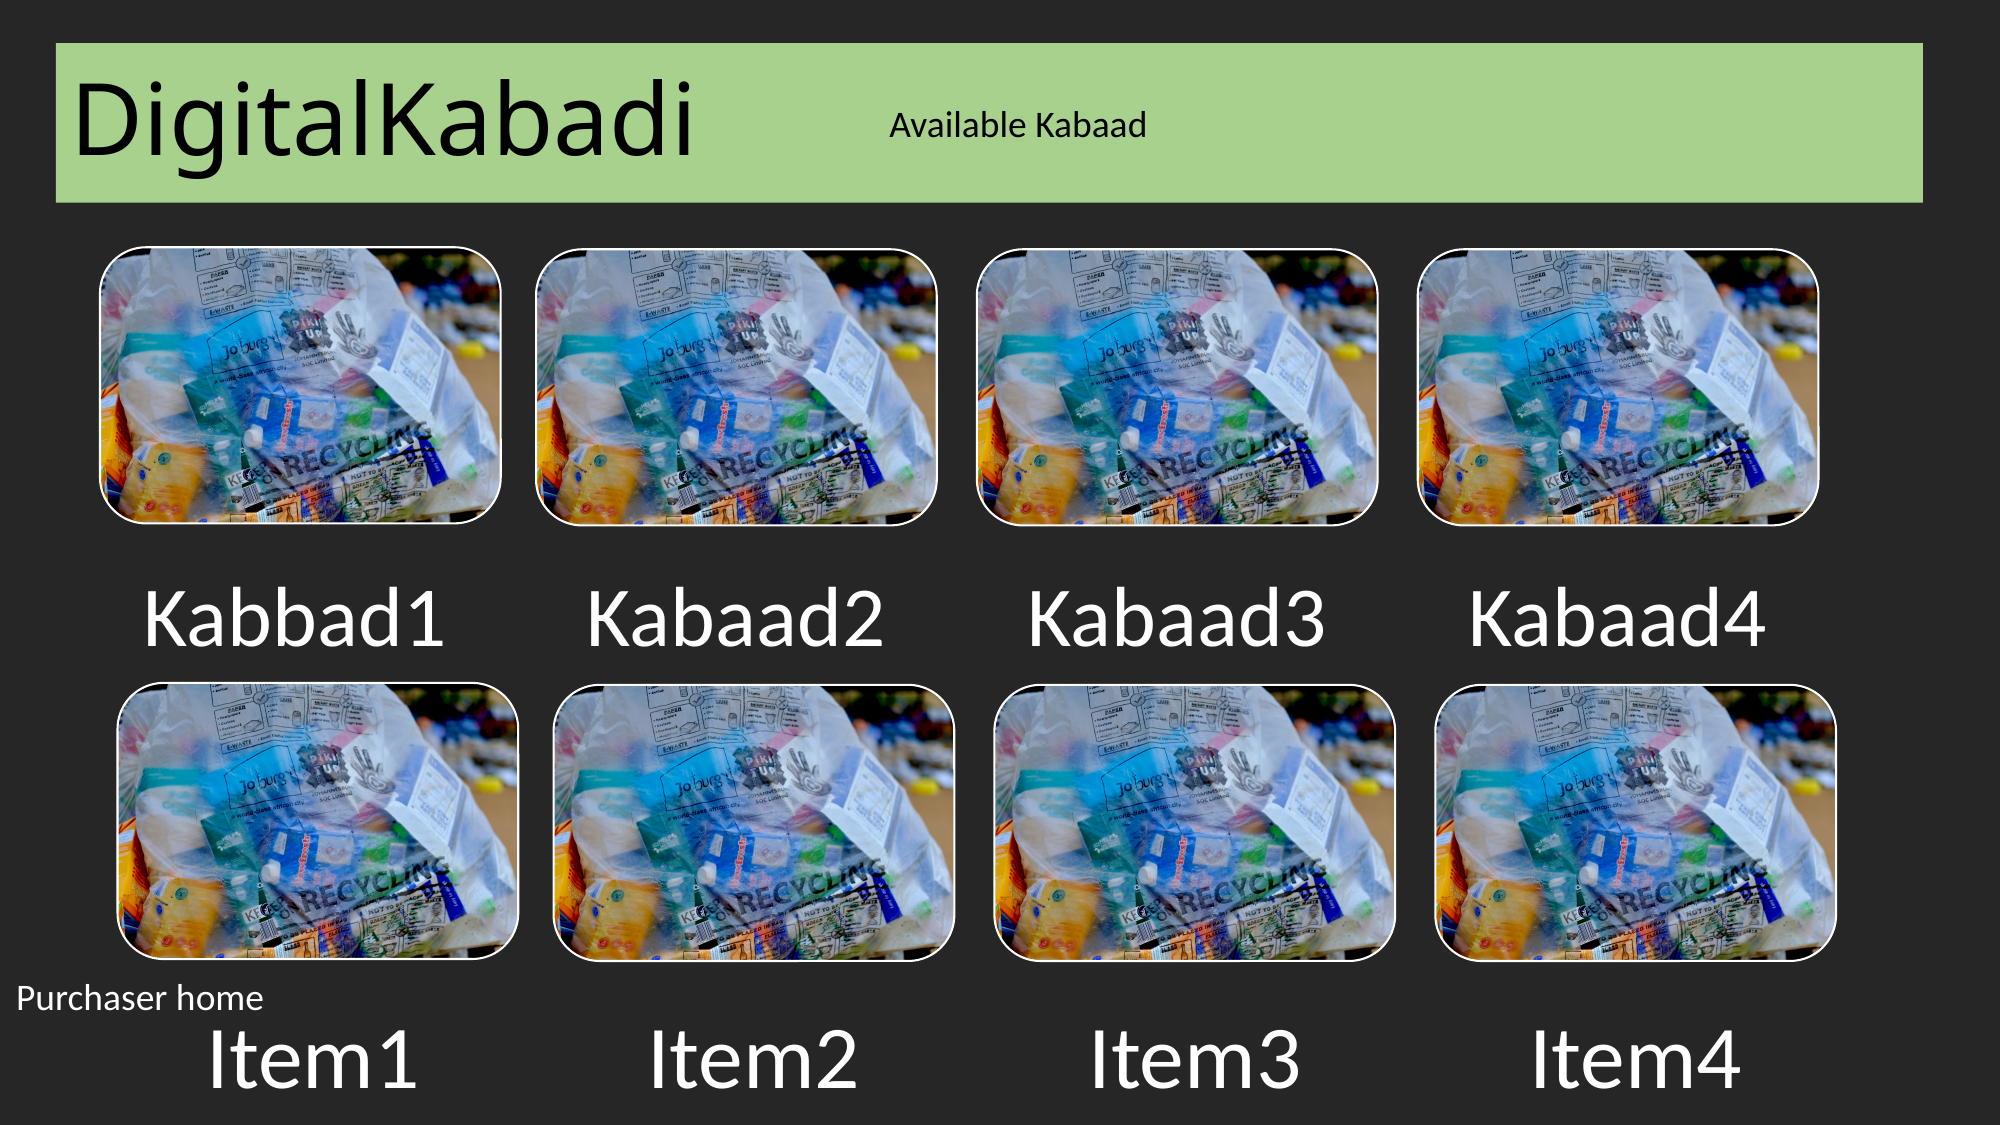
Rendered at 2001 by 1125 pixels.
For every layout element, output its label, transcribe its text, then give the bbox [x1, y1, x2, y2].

text_box Available Kabaad [874, 92, 1163, 153]
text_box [111, 645, 1837, 1125]
title DigitalKabadi [55, 43, 1923, 203]
text_box Purchaser home [1, 965, 111, 1026]
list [94, 171, 1820, 752]
